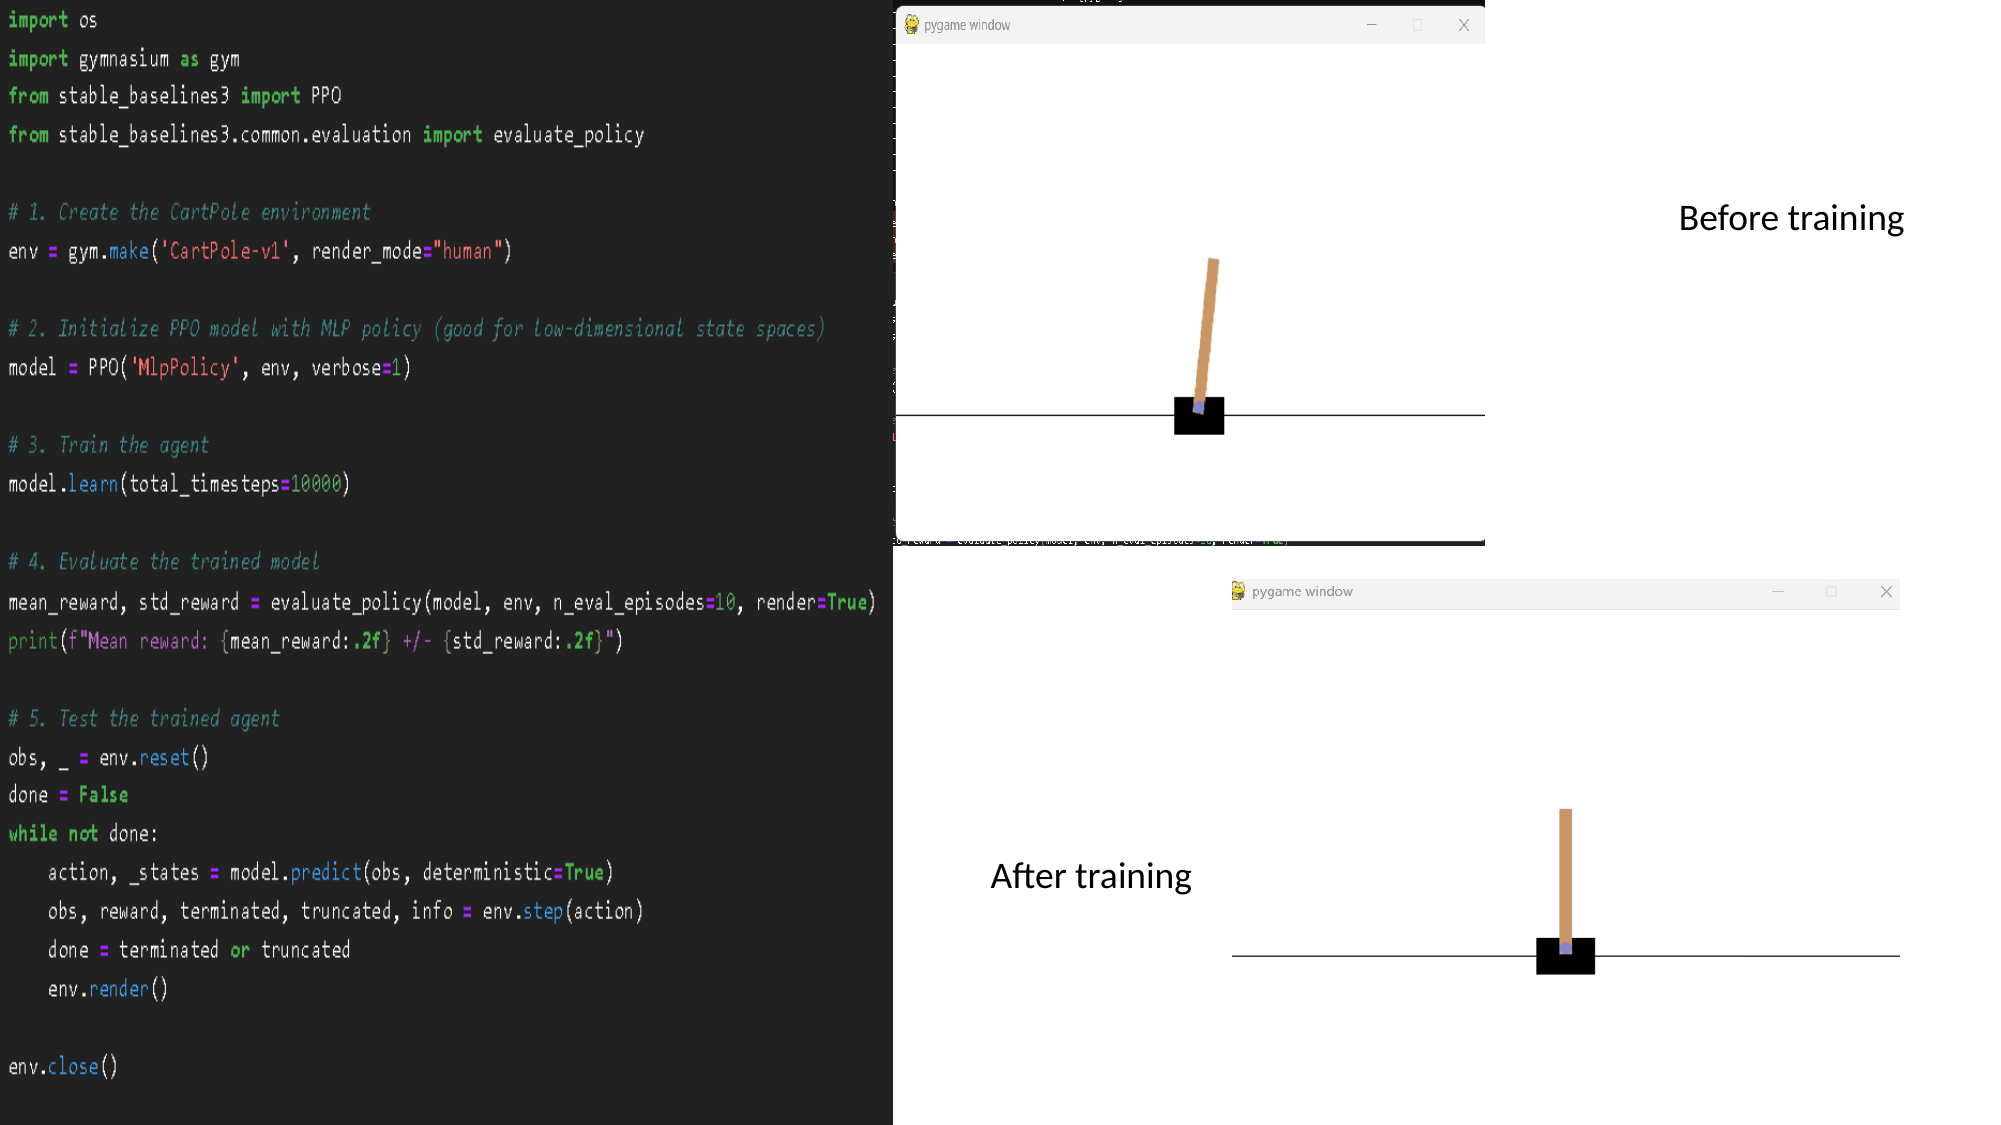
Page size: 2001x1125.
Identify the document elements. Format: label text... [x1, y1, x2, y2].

text_box Before training [1664, 185, 1920, 246]
text_box After training [975, 843, 1208, 904]
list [0, 0, 893, 1125]
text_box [1231, 578, 1900, 1066]
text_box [892, 0, 1486, 547]
